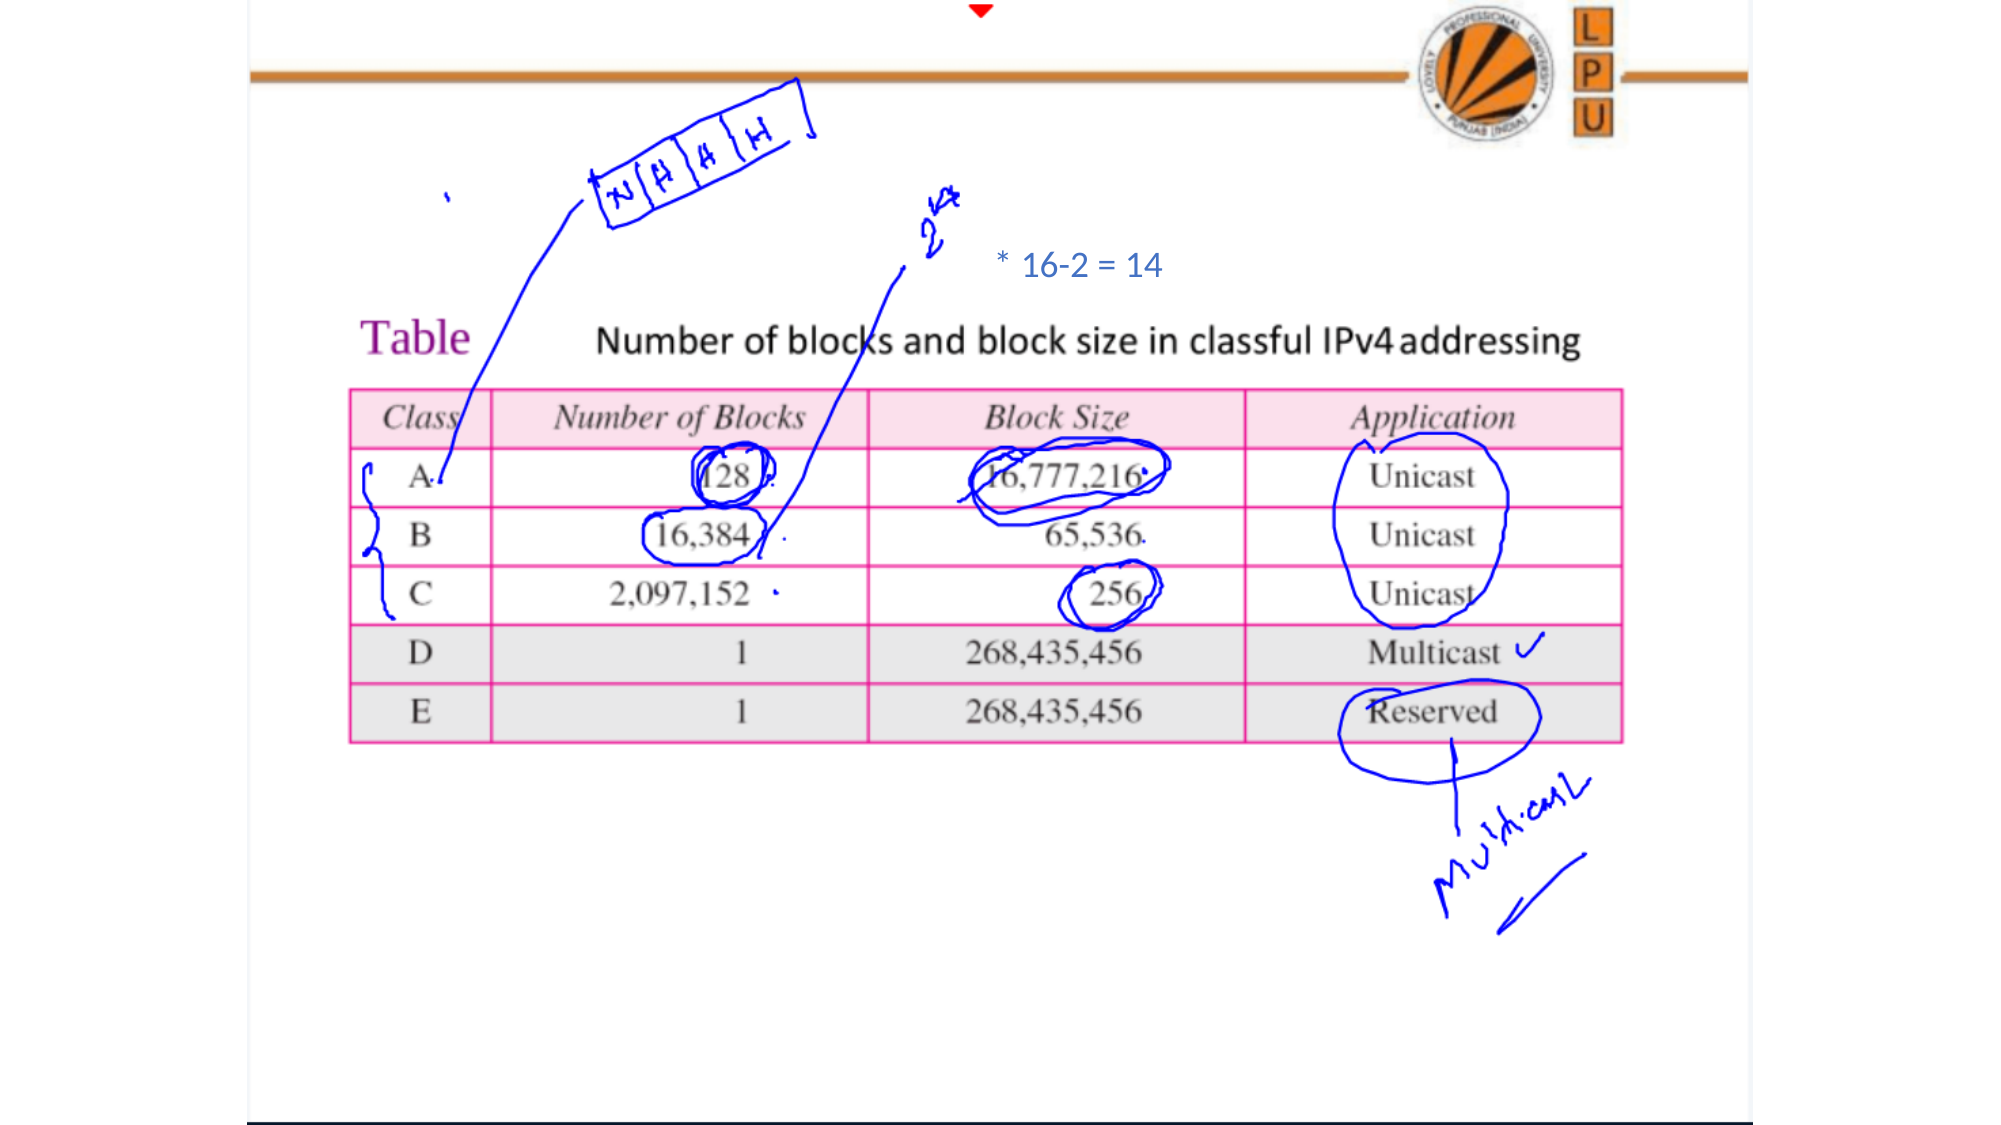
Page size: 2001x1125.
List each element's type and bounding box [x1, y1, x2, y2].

picture [247, 0, 1753, 1125]
